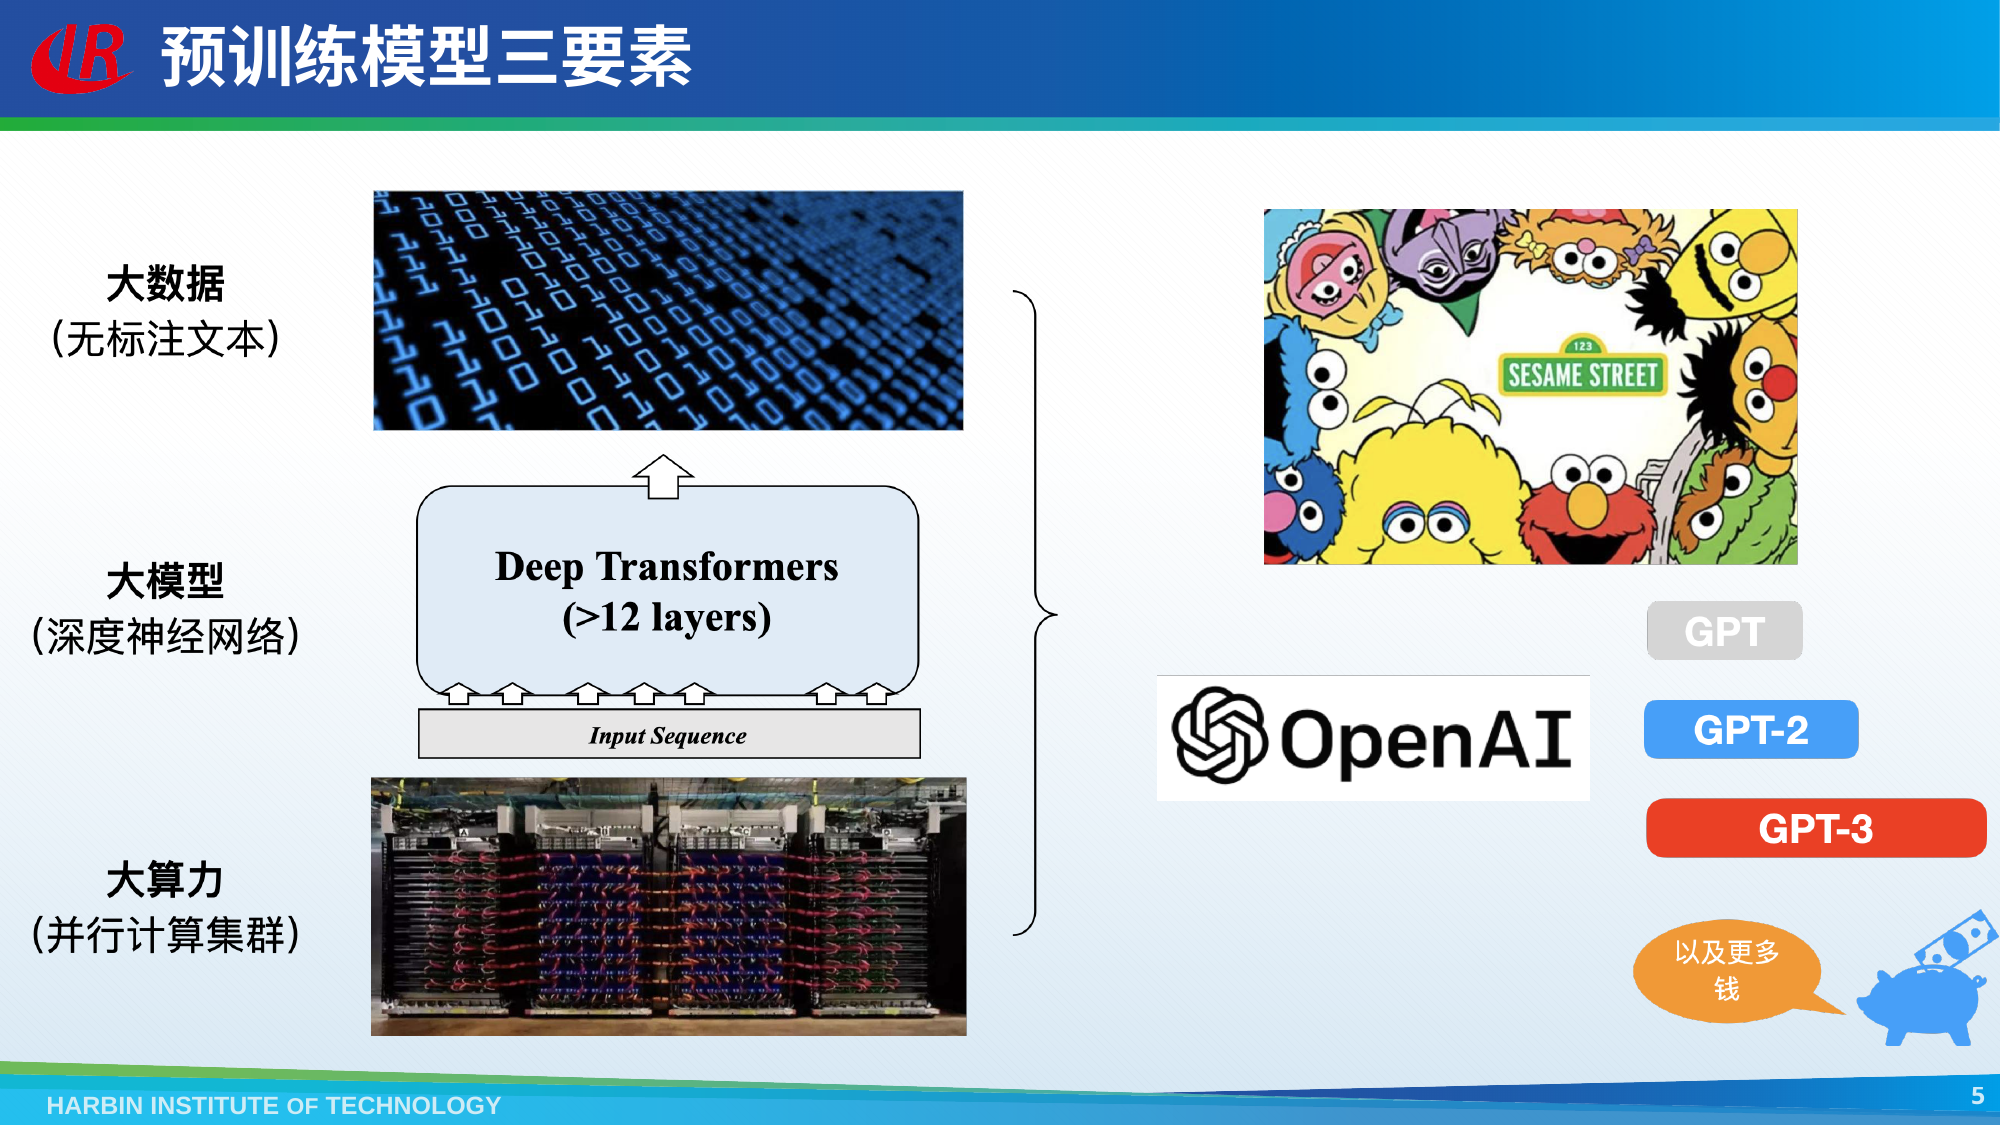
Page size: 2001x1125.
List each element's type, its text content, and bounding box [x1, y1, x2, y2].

slide_number 5 [1623, 1072, 2000, 1110]
picture [0, 190, 2000, 1047]
footer HARBIN INSTITUTE OF TECHNOLOGY [31, 1081, 843, 1125]
picture [0, 1061, 2000, 1125]
title 预训练模型三要素 [145, 16, 1035, 96]
picture [0, 0, 2000, 131]
